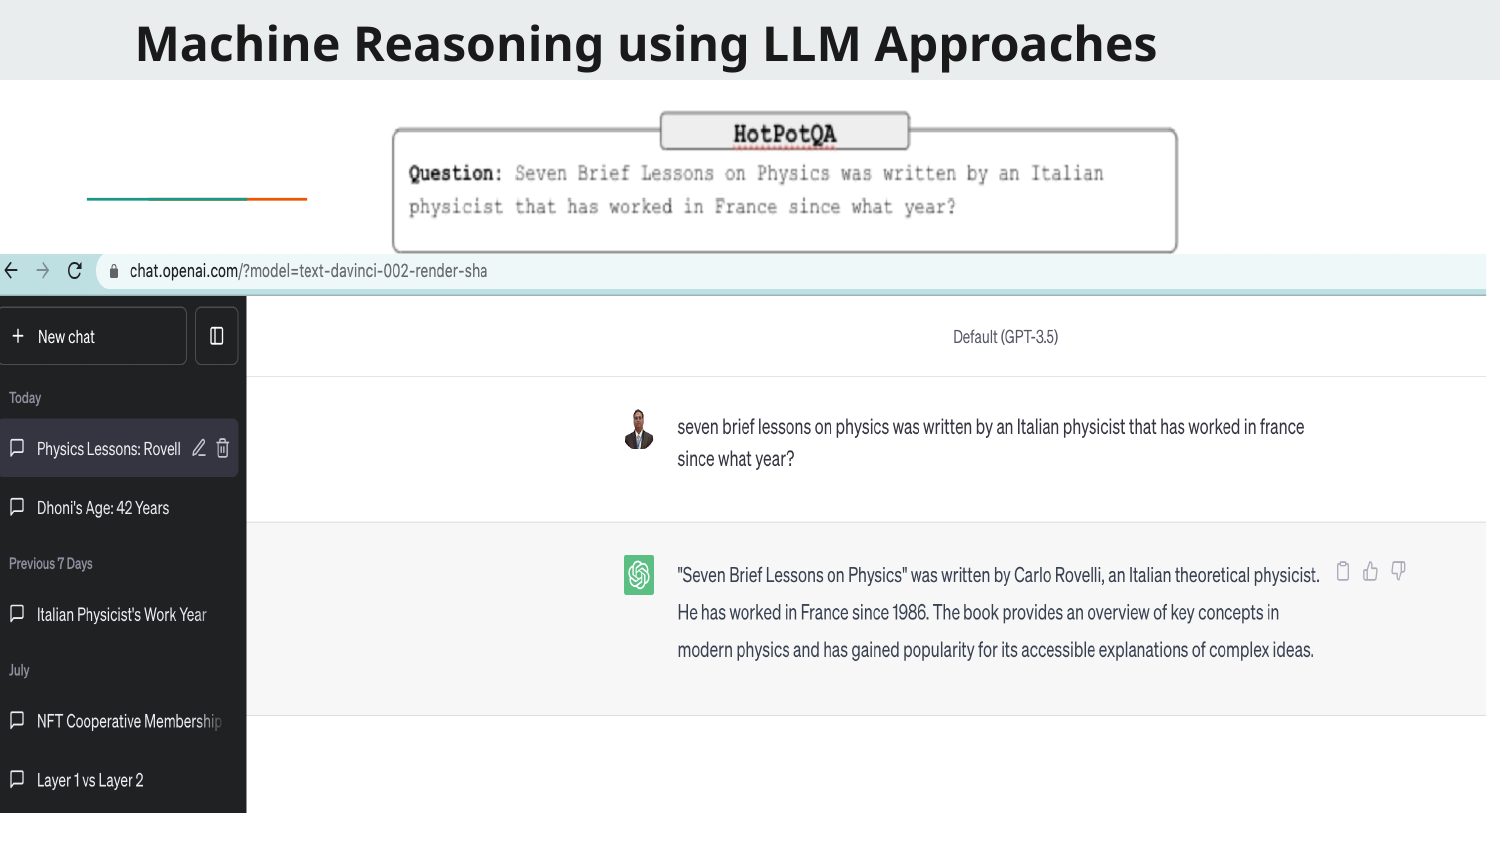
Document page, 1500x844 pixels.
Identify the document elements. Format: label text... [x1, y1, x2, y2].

picture [0, 85, 1487, 813]
text_box Machine Reasoning using LLM Approaches [119, 0, 1381, 87]
